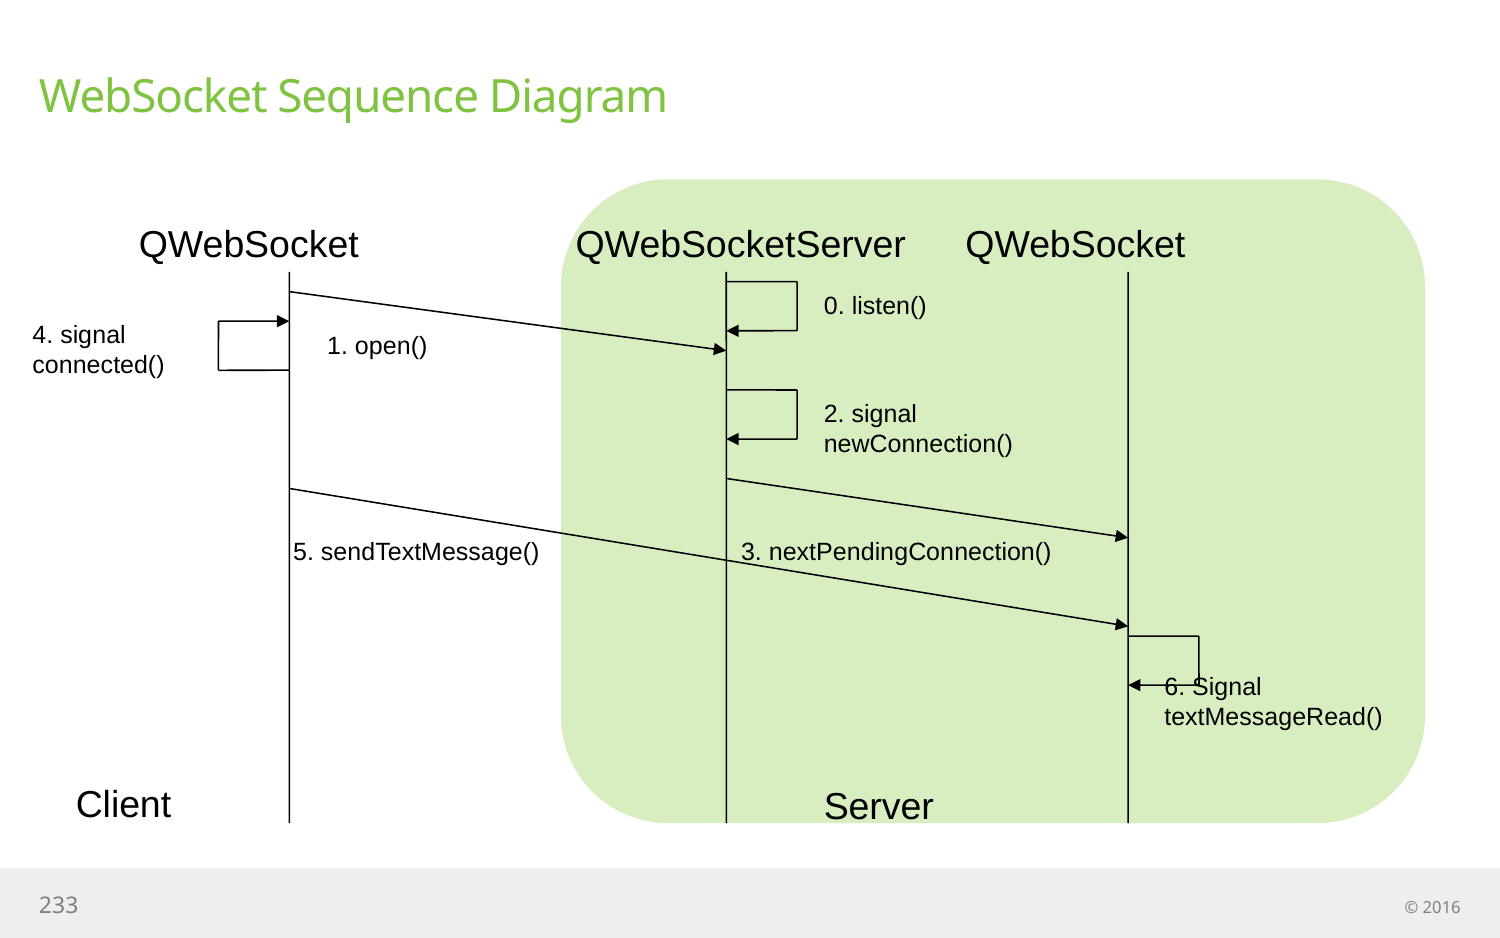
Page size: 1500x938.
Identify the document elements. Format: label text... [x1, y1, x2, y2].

text_box 2. signal newConnection() [809, 389, 1057, 466]
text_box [726, 389, 798, 440]
text_box 6. Signal textMessageRead() [1149, 662, 1428, 738]
text_box [620, 336, 727, 356]
text_box [809, 574, 1129, 631]
footer © 2016 [1188, 896, 1461, 917]
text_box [1127, 635, 1200, 686]
text_box Server [809, 774, 1140, 835]
title WebSocket Sequence Diagram [39, 66, 1052, 195]
text_box [560, 538, 726, 824]
text_box QWebSocket [123, 212, 455, 274]
text_box [591, 179, 1426, 662]
text_box QWebSocketServer [560, 212, 949, 274]
text_box QWebSocket [950, 212, 1282, 274]
text_box 0. listen() [809, 281, 1022, 327]
text_box 1. open() [312, 321, 620, 367]
text_box [560, 337, 726, 559]
text_box 4. signal connected() [17, 311, 231, 387]
text_box Client [61, 772, 392, 833]
text_box 3. nextPendingConnection() [726, 527, 1128, 574]
text_box [727, 574, 1128, 824]
text_box 5. sendTextMessage() [278, 527, 586, 574]
slide_number 233 [39, 892, 410, 921]
text_box [560, 274, 726, 349]
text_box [218, 320, 290, 371]
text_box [726, 281, 798, 331]
text_box [1129, 695, 1423, 824]
